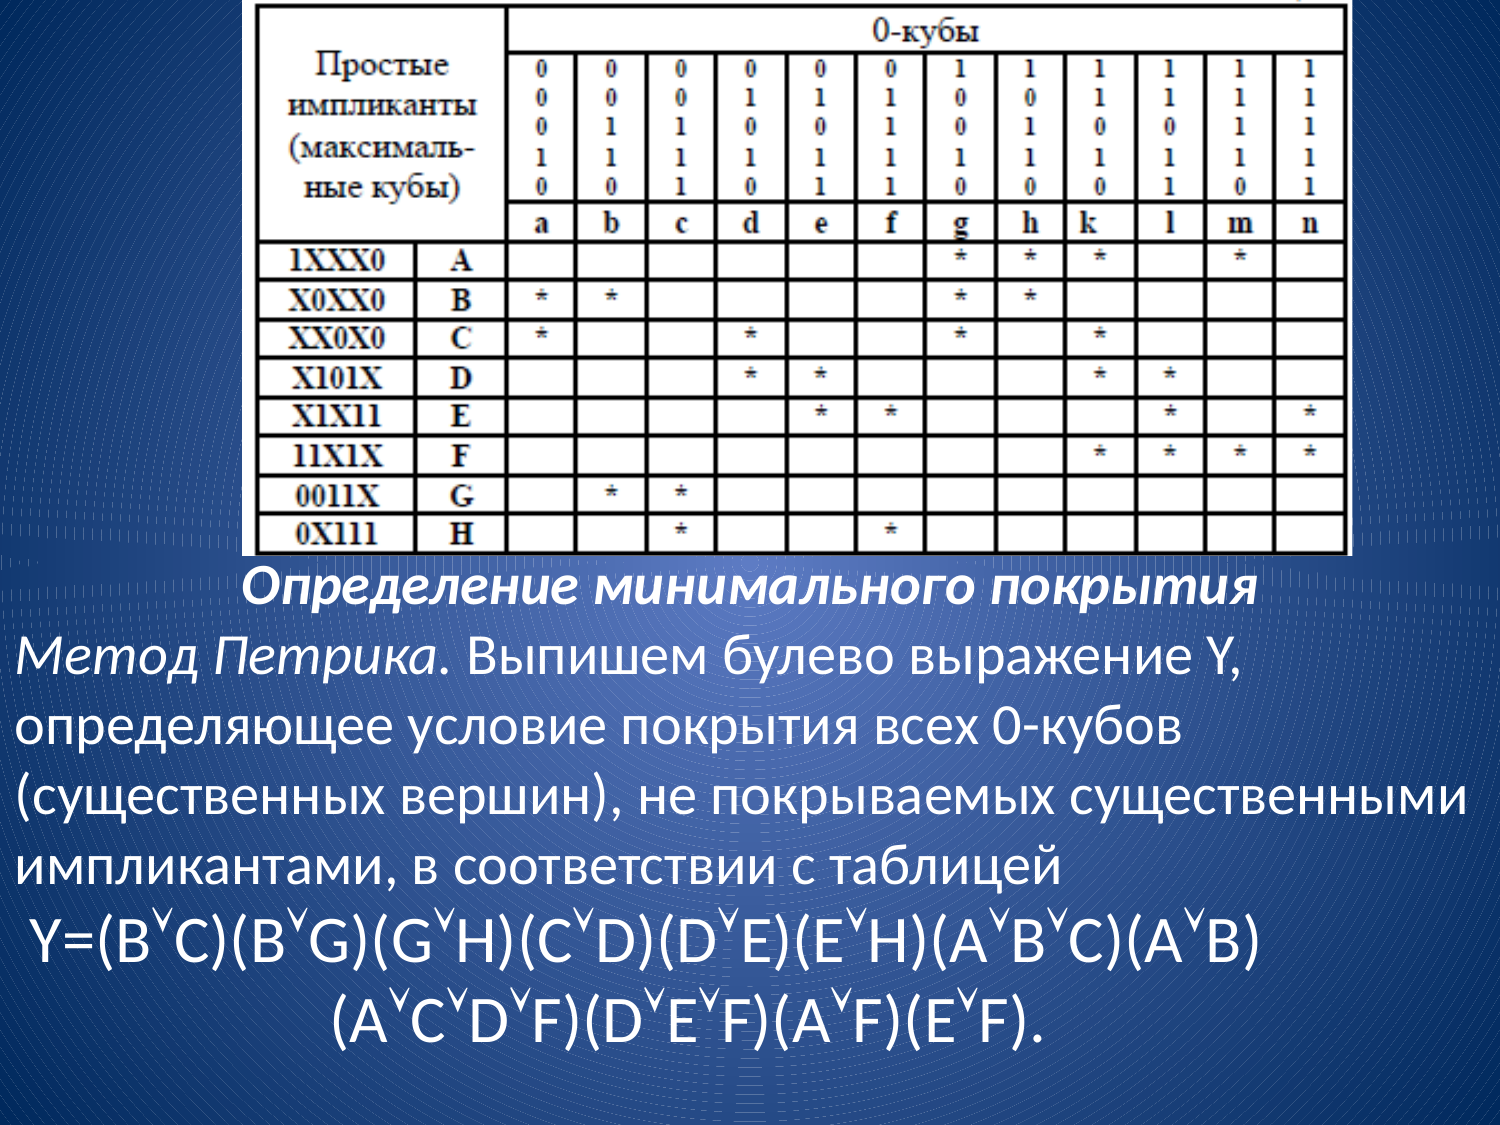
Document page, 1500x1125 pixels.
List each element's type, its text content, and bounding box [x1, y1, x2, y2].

picture [241, 0, 1353, 556]
text_box Определение минимального покрытия Метод Петрика. Выпишем булево выражение Y, определяющее условие покрытия всех 0-кубов (существенных вершин), не покрываемых существенными импликантами, в соответствии с таблицей Y=(BC)(BG)(GH)(CD)(DE)(EH)(ABC)(AB) (ACDF)(DEF)(AF)(EF). [0, 538, 1500, 1125]
